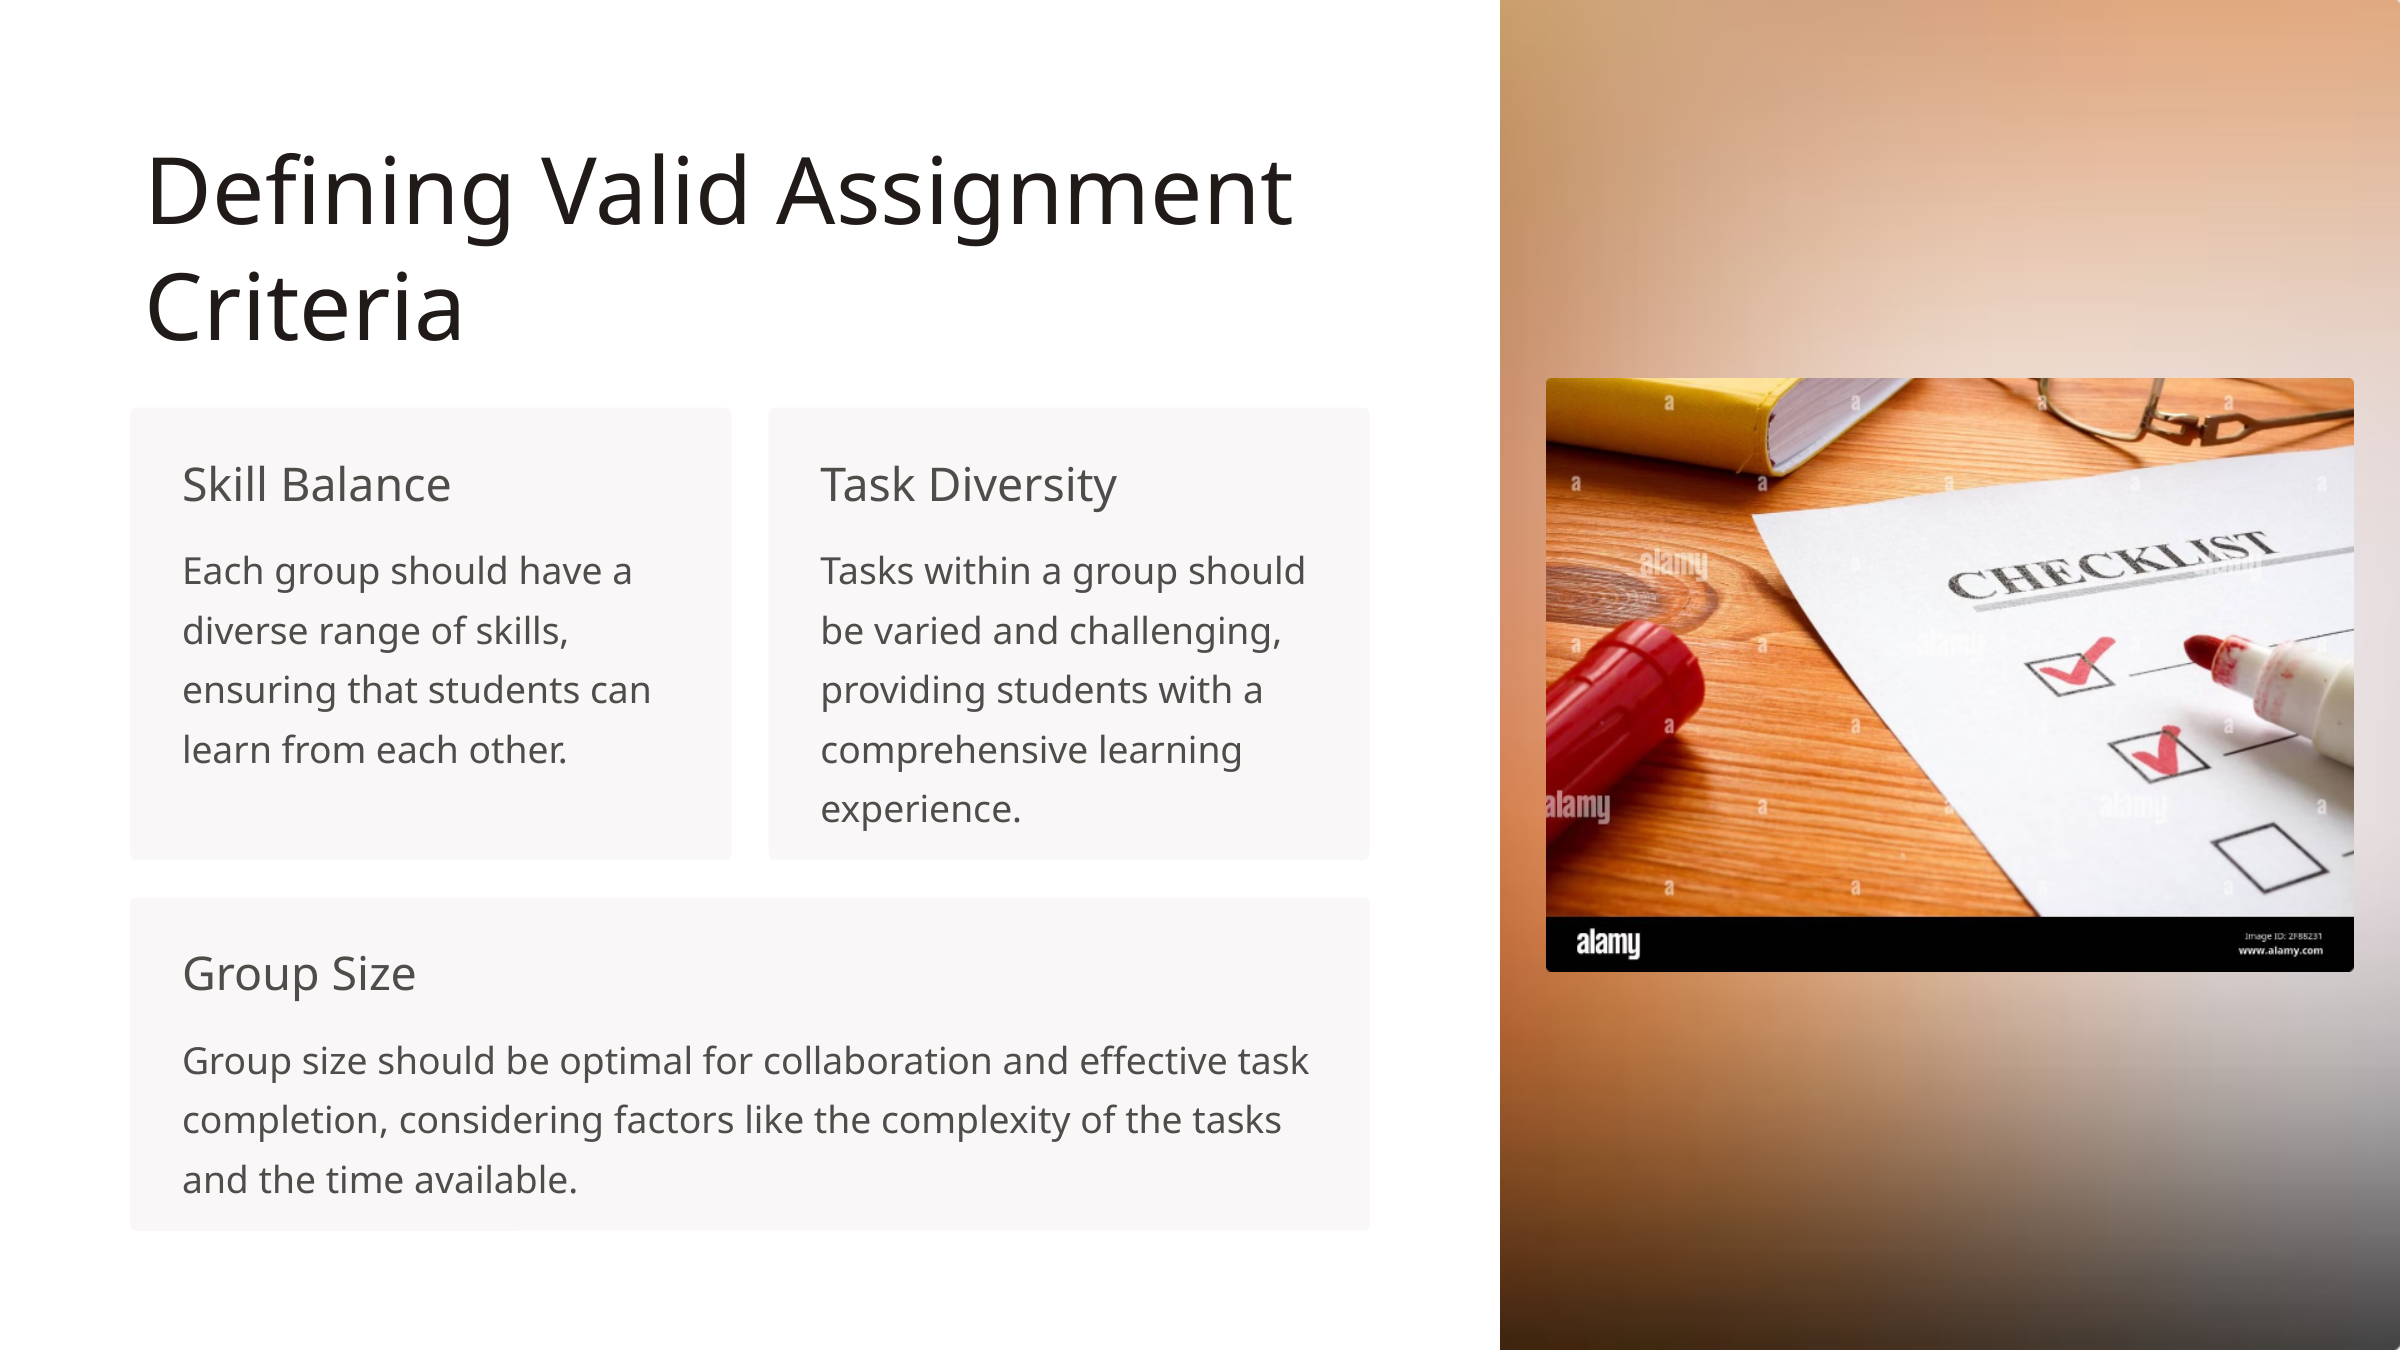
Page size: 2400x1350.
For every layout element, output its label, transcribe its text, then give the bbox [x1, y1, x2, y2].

text_box Group Size [167, 934, 633, 993]
text_box Task Diversity [805, 444, 1271, 503]
picture [1499, 0, 2400, 1350]
text_box [130, 407, 732, 861]
text_box Group size should be optimal for collaboration and effective task completion, considering factors like the complexity of the tasks and the time available. [167, 1014, 1333, 1194]
text_box [0, 0, 1499, 1350]
text_box Each group should have a diverse range of skills, ensuring that students can learn from each other. [167, 525, 695, 764]
text_box Skill Balance [167, 444, 633, 503]
text_box Tasks within a group should be varied and challenging, providing students with a comprehensive learning experience. [805, 525, 1333, 823]
text_box Defining Valid Assignment Criteria [130, 119, 1370, 352]
text_box [130, 897, 1370, 1231]
text_box [768, 407, 1370, 861]
